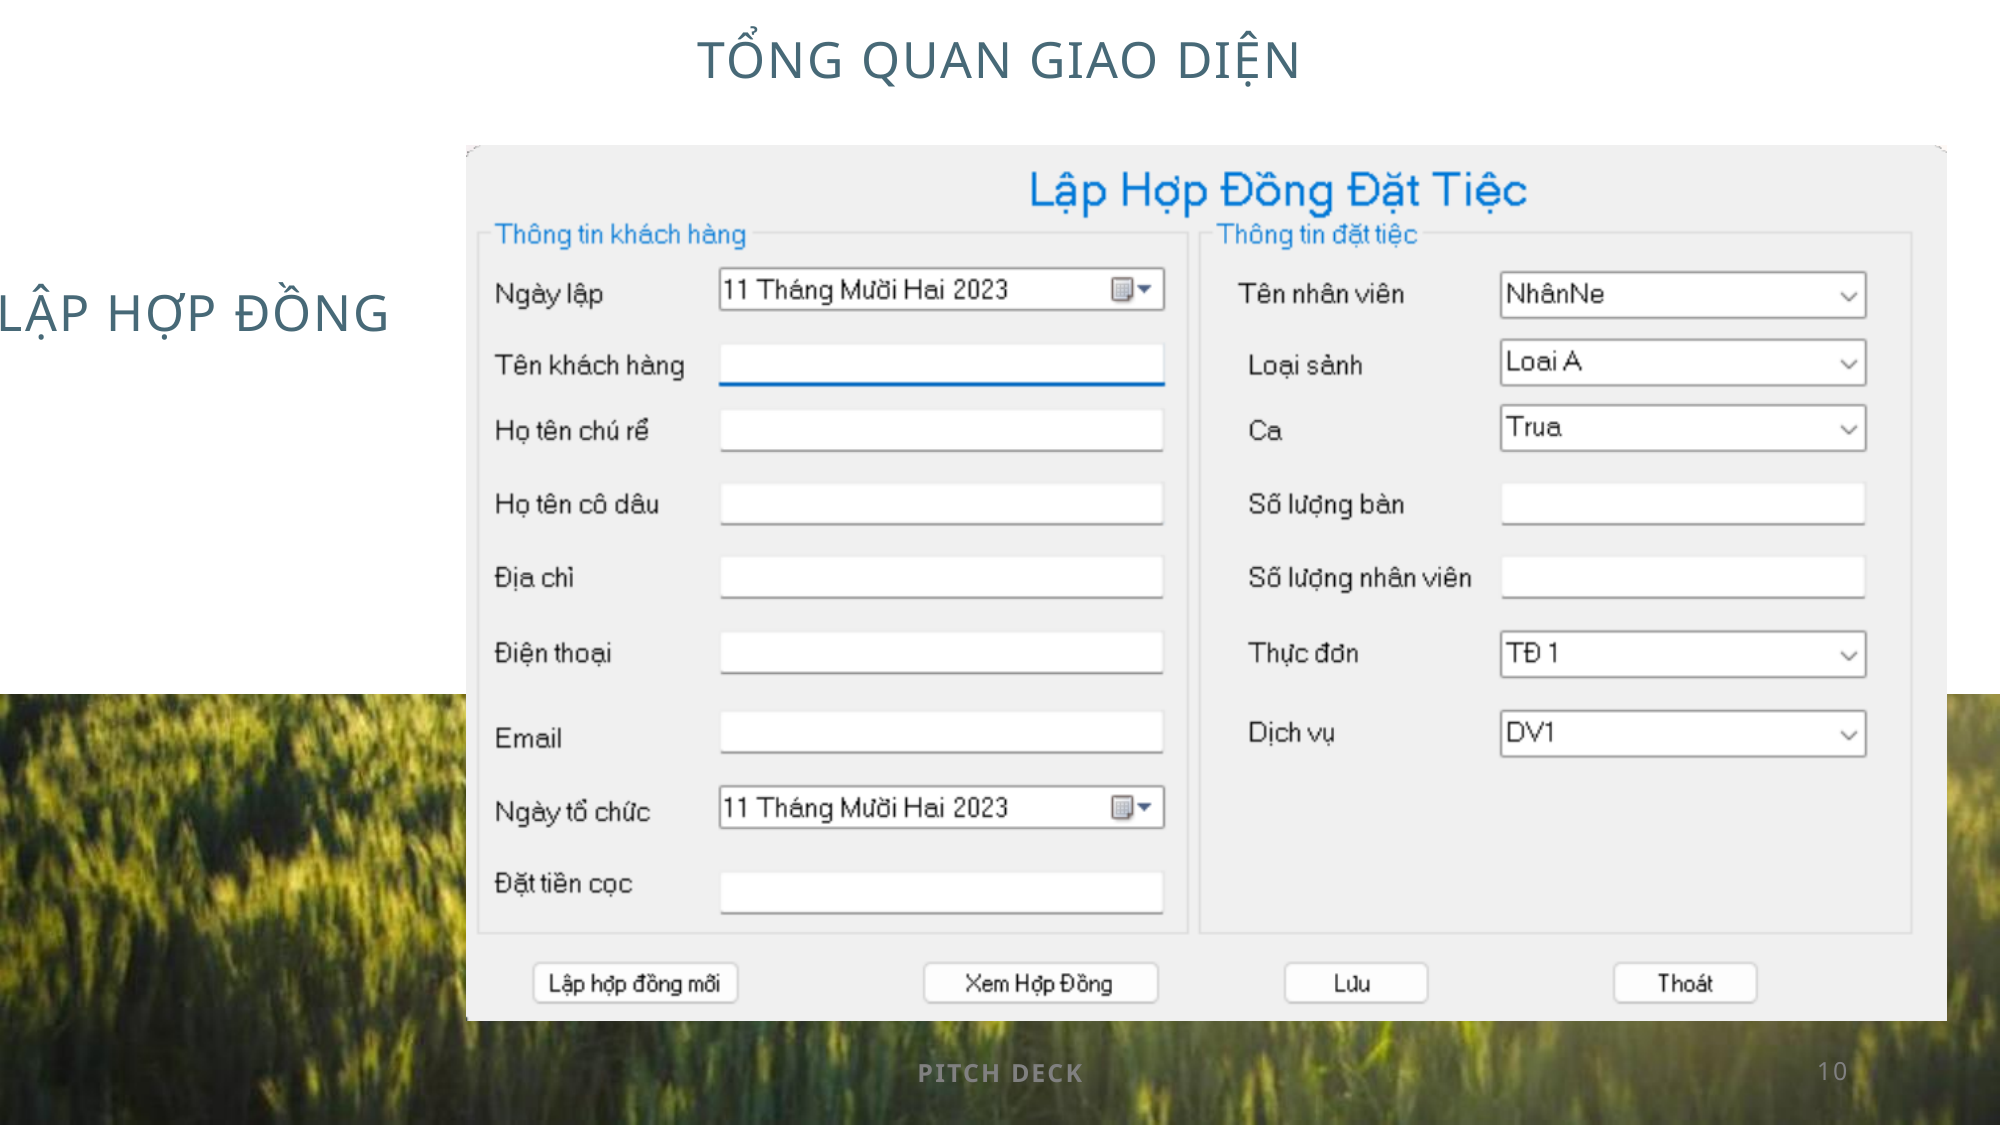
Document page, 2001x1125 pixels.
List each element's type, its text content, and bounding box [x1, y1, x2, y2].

picture [0, 145, 2000, 1125]
text_box Lập hợp đồng [0, 276, 466, 354]
title Tổng quan giao diện [531, 23, 1469, 101]
